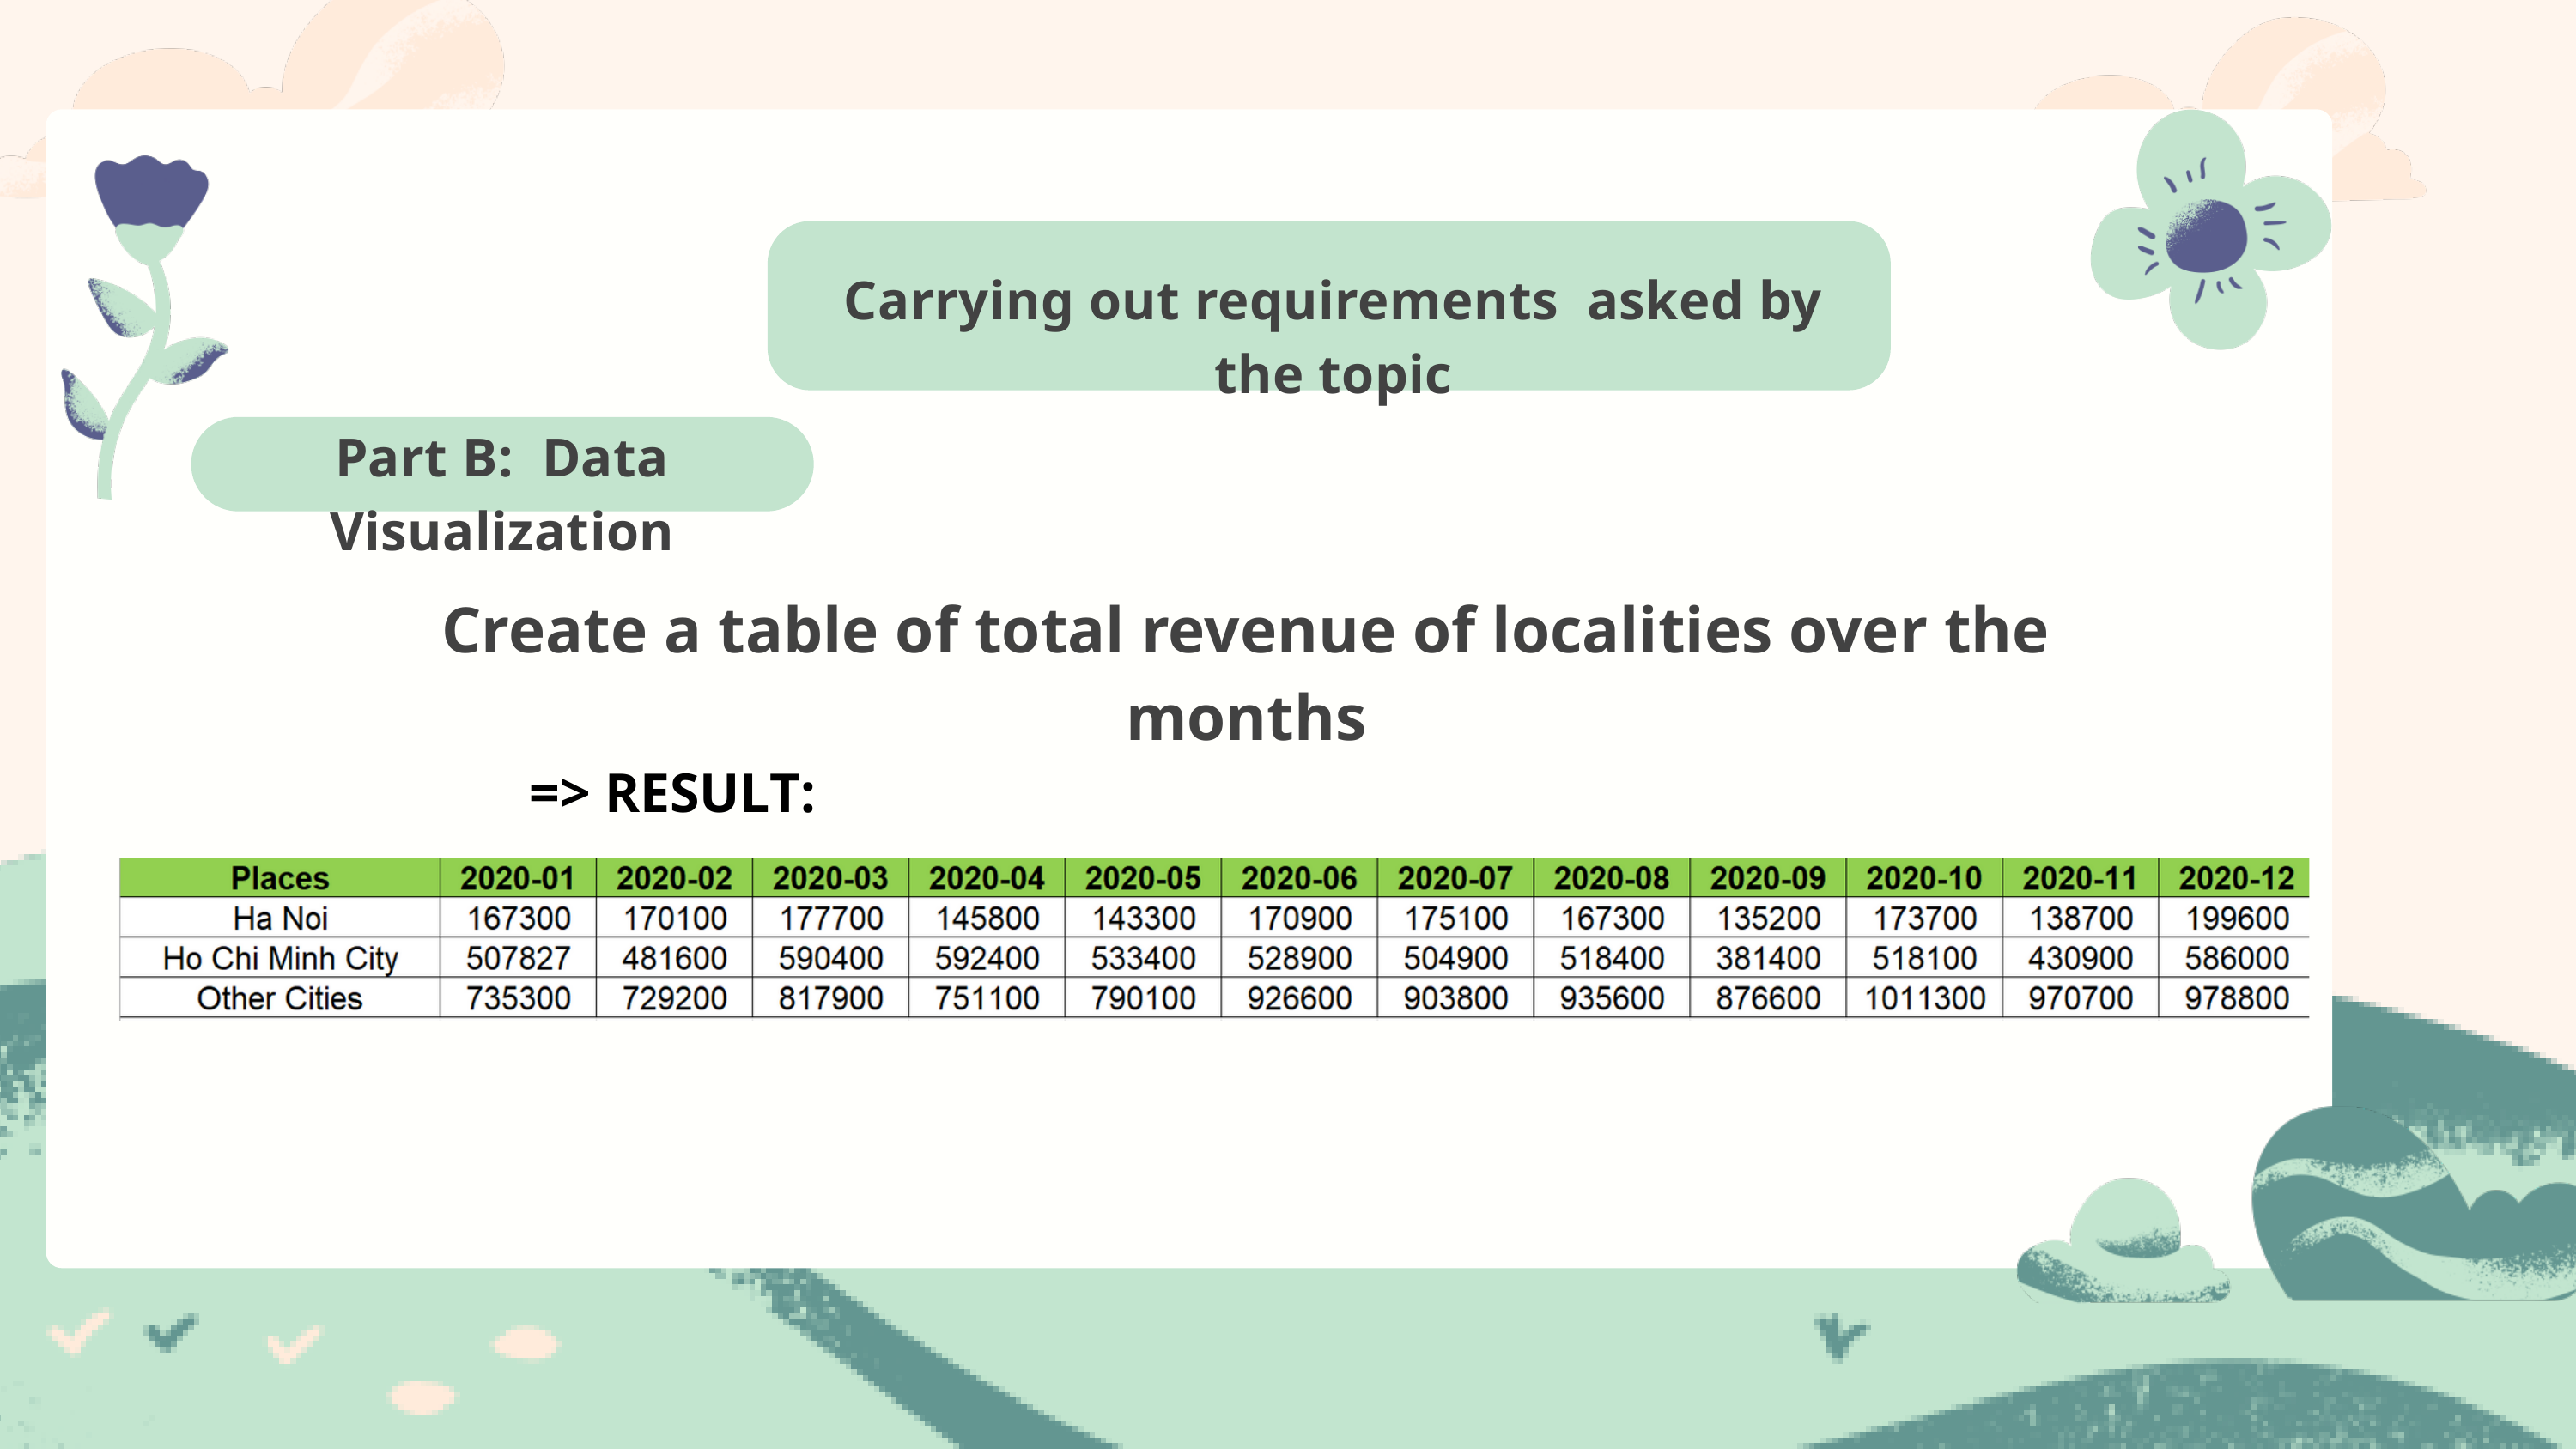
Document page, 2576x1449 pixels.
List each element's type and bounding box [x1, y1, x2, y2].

text_box [0, 0, 560, 203]
text_box [0, 809, 2576, 1449]
text_box [191, 416, 814, 512]
text_box [46, 109, 2333, 1269]
text_box [2016, 1104, 2576, 1304]
text_box [1947, 15, 2432, 203]
text_box [767, 221, 1892, 391]
